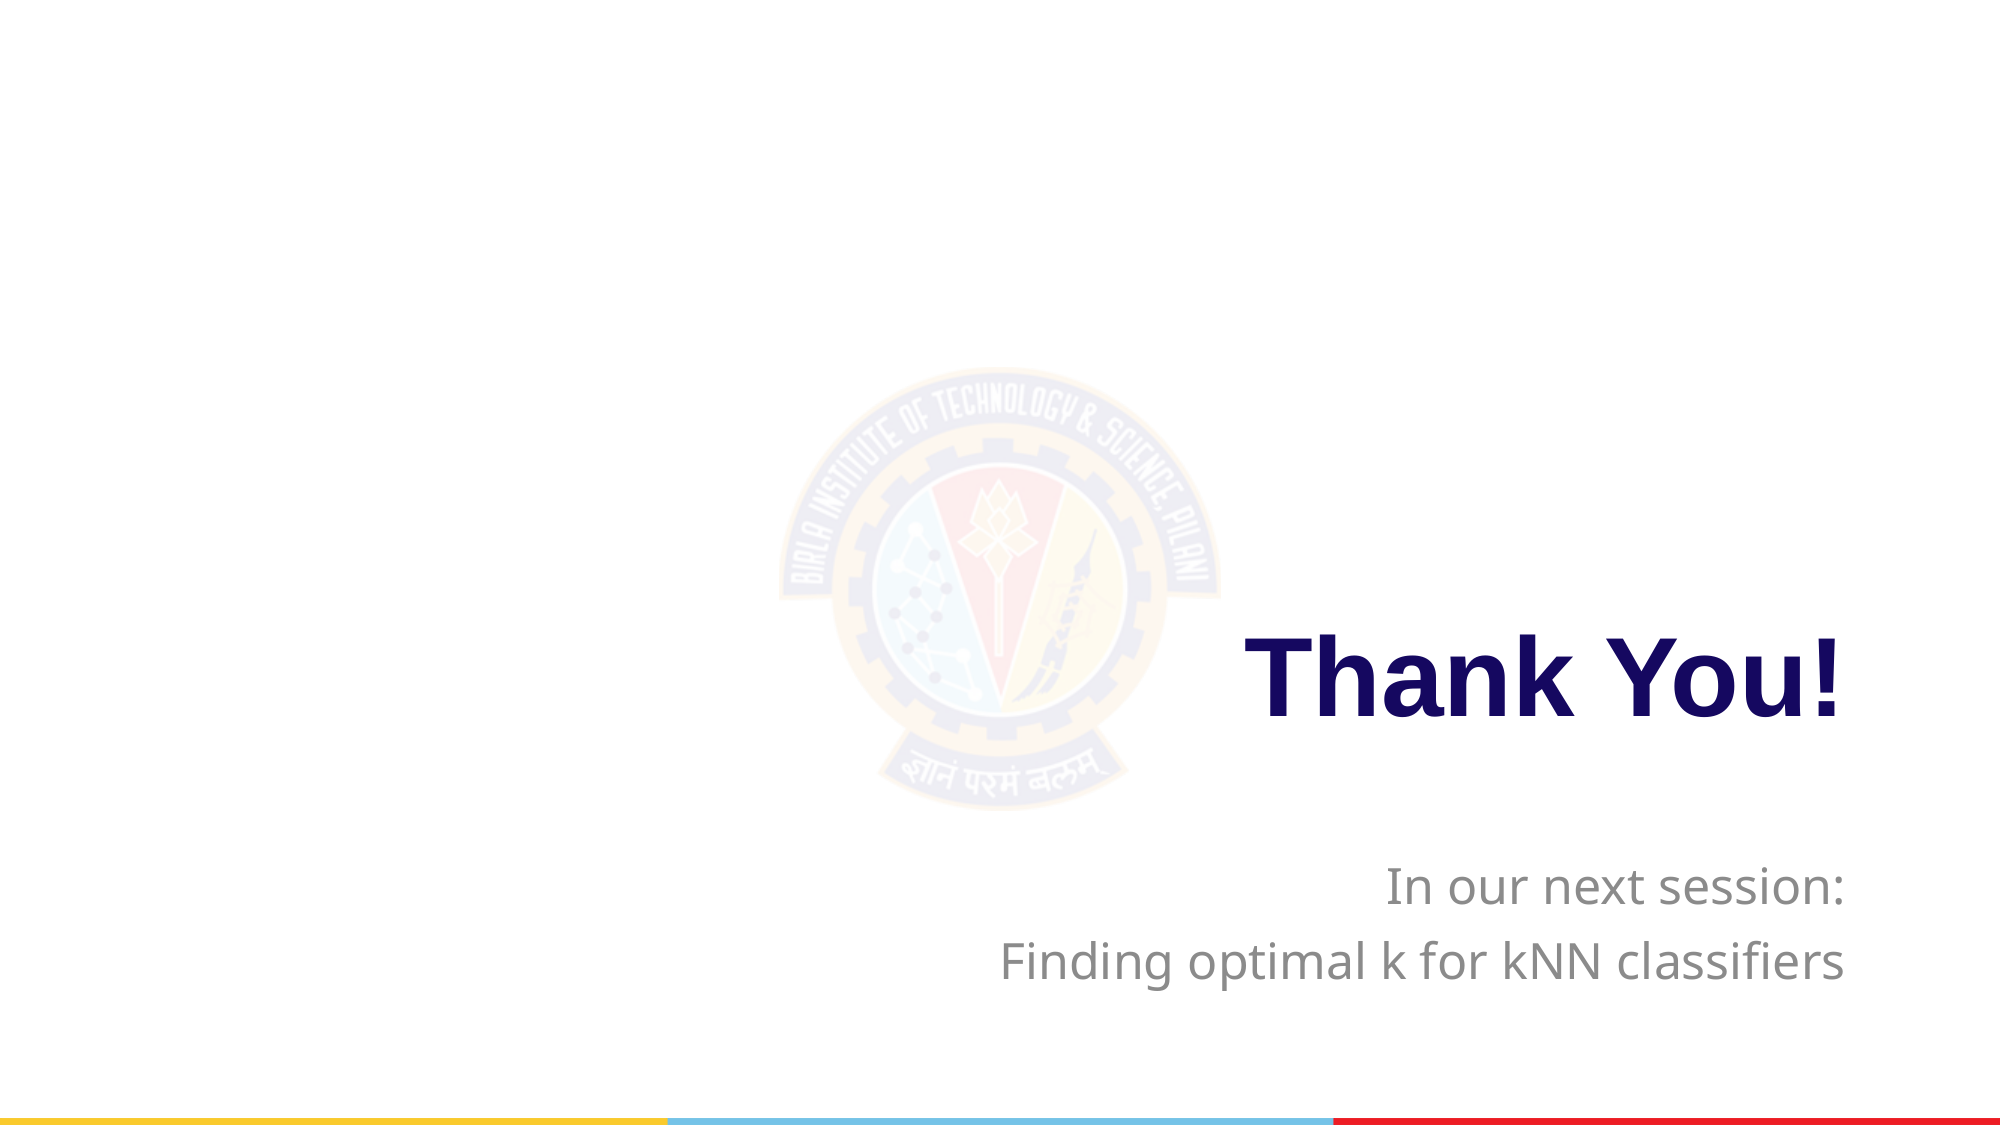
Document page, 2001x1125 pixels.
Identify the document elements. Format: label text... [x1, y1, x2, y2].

title Thank You! [136, 600, 1862, 749]
list In our next session: Finding optimal k for kNN classifiers [136, 853, 1862, 1100]
picture [0, 1118, 2000, 1125]
